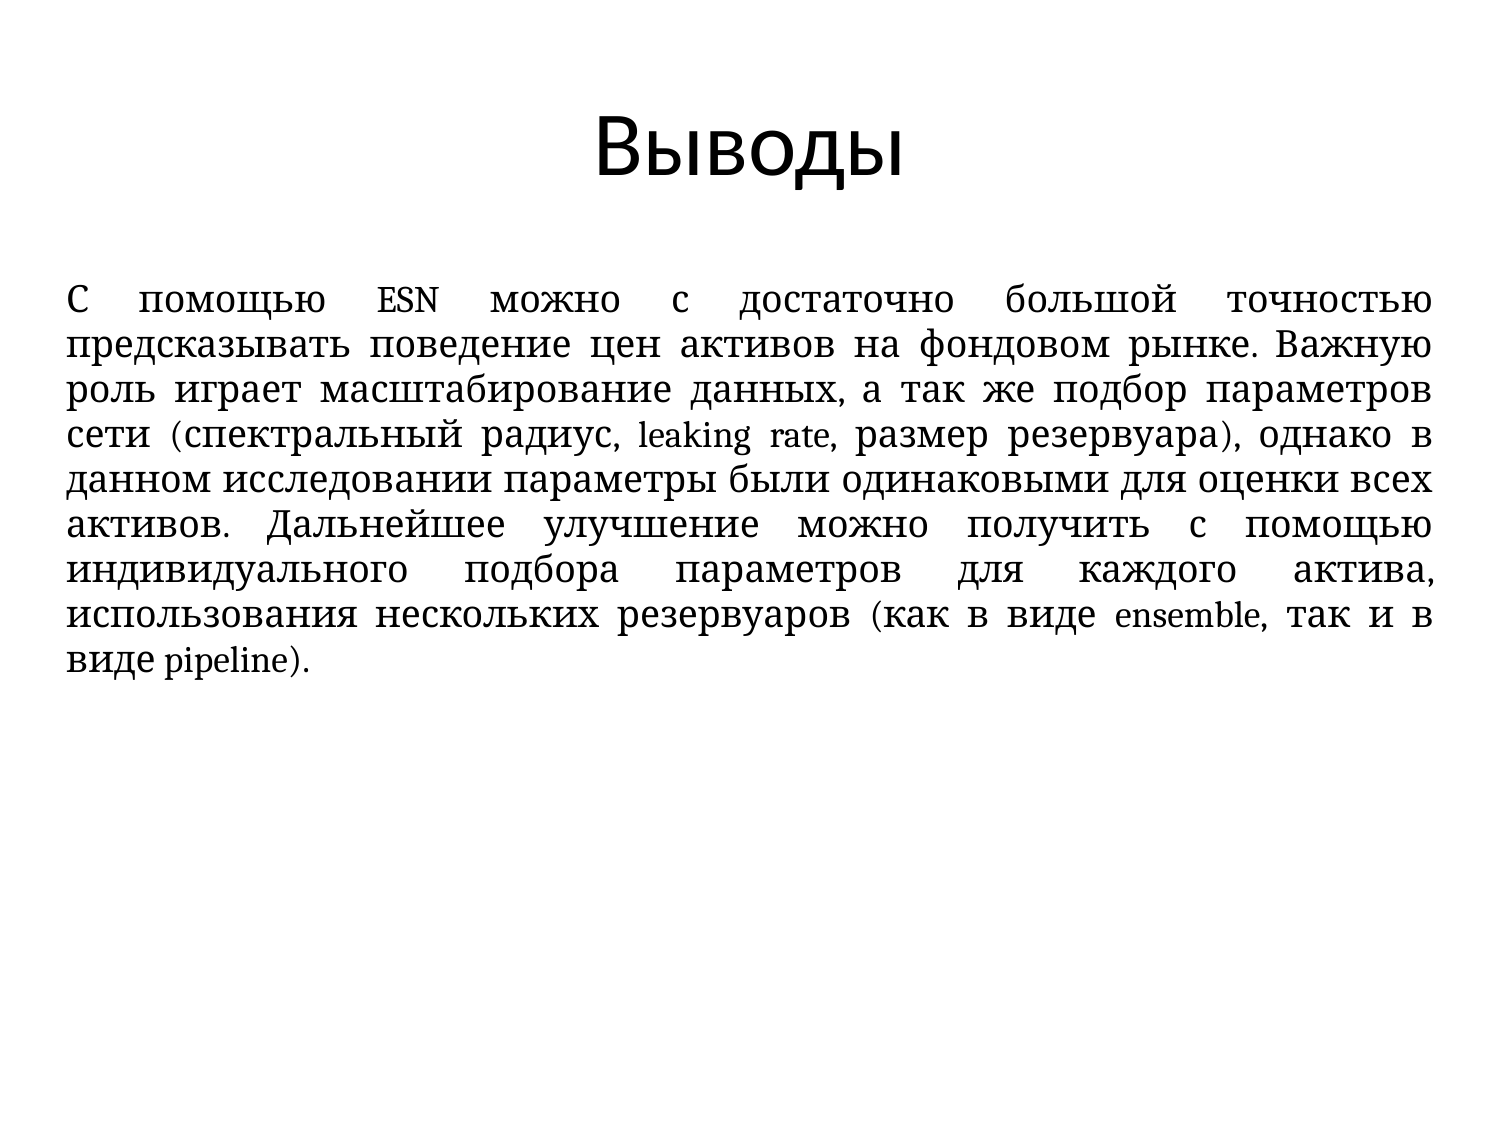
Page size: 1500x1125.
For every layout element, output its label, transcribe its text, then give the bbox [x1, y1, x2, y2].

text_box С помощью ESN можно с достаточно большой точностью предсказывать поведение цен активов на фондовом рынке. Важную роль играет масштабирование данных, а так же подбор параметров сети (спектральный радиус, leaking rate, размер резервуара), однако в данном исследовании параметры были одинаковыми для оценки всех активов. Дальнейшее улучшение можно получить с помощью индивидуального подбора параметров для каждого актива, использования нескольких резервуаров (как в виде ensemble, так и в виде pipeline). [51, 267, 1449, 687]
title Выводы [75, 45, 1425, 233]
